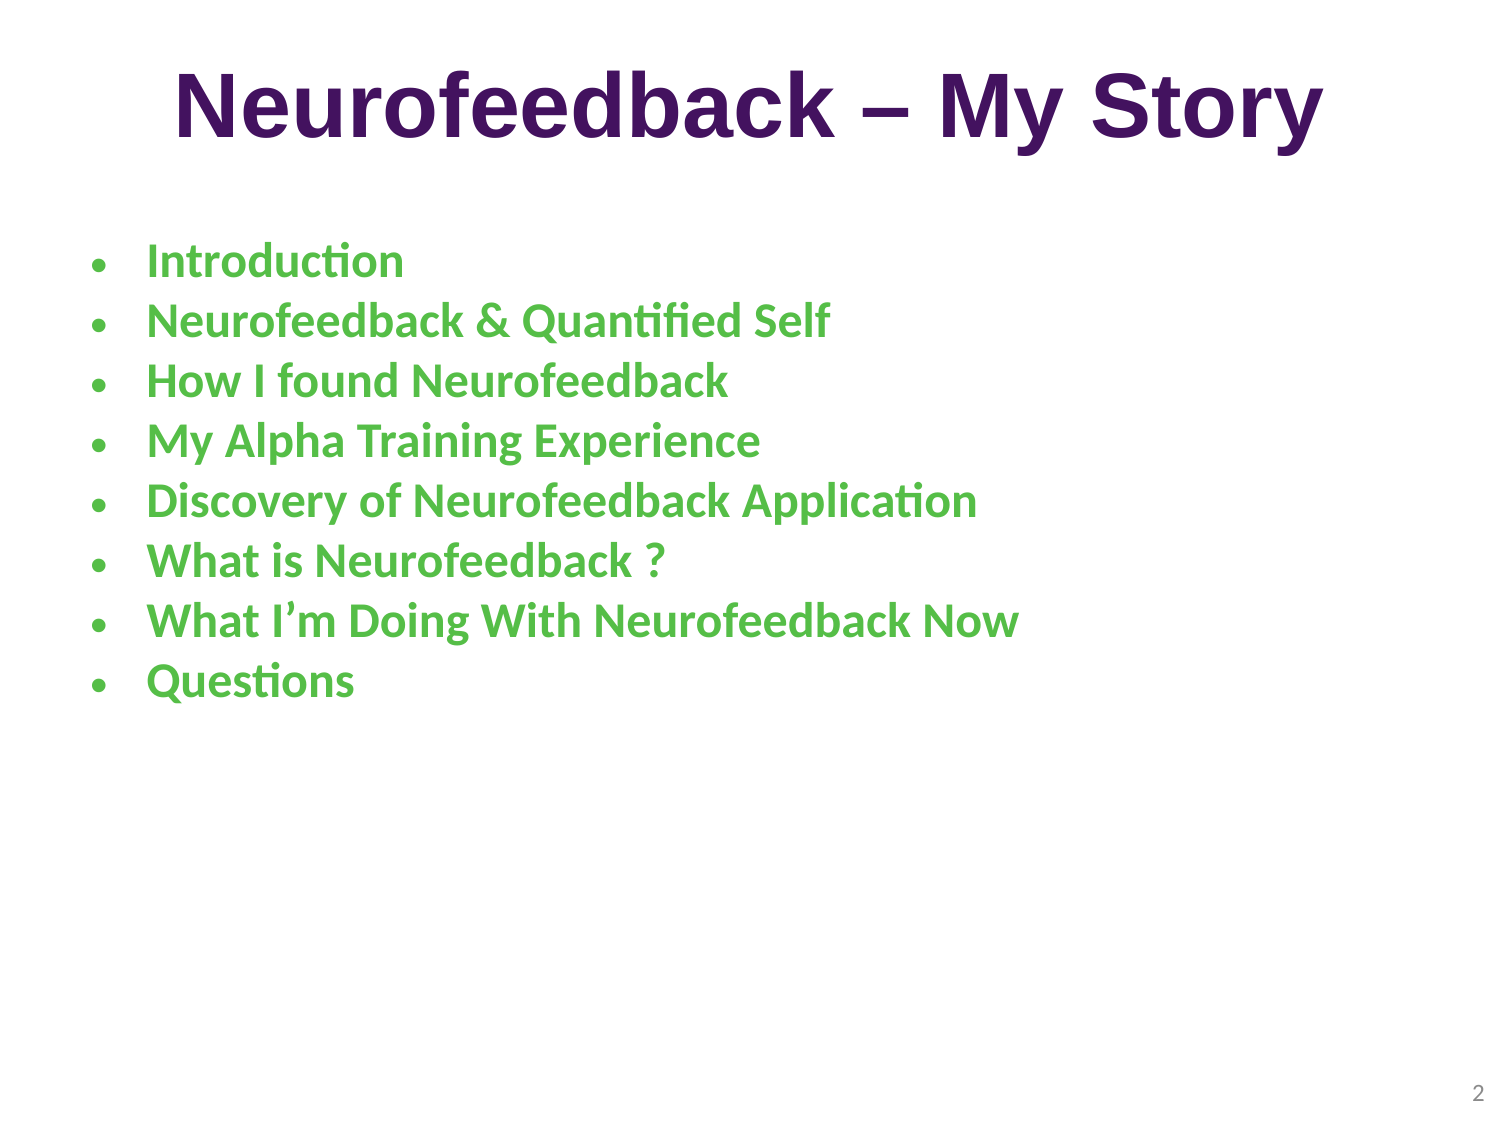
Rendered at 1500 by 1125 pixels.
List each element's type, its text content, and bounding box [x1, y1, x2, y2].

list Introduction Neurofeedback & Quantified Self How I found Neurofeedback My Alpha Training Experience Discovery of Neurofeedback Application What is Neurofeedback ? What I’m Doing With Neurofeedback Now Questions [75, 232, 1425, 1005]
title Neurofeedback – My Story [75, 7, 1425, 196]
text_box 2 [1403, 1061, 1500, 1121]
